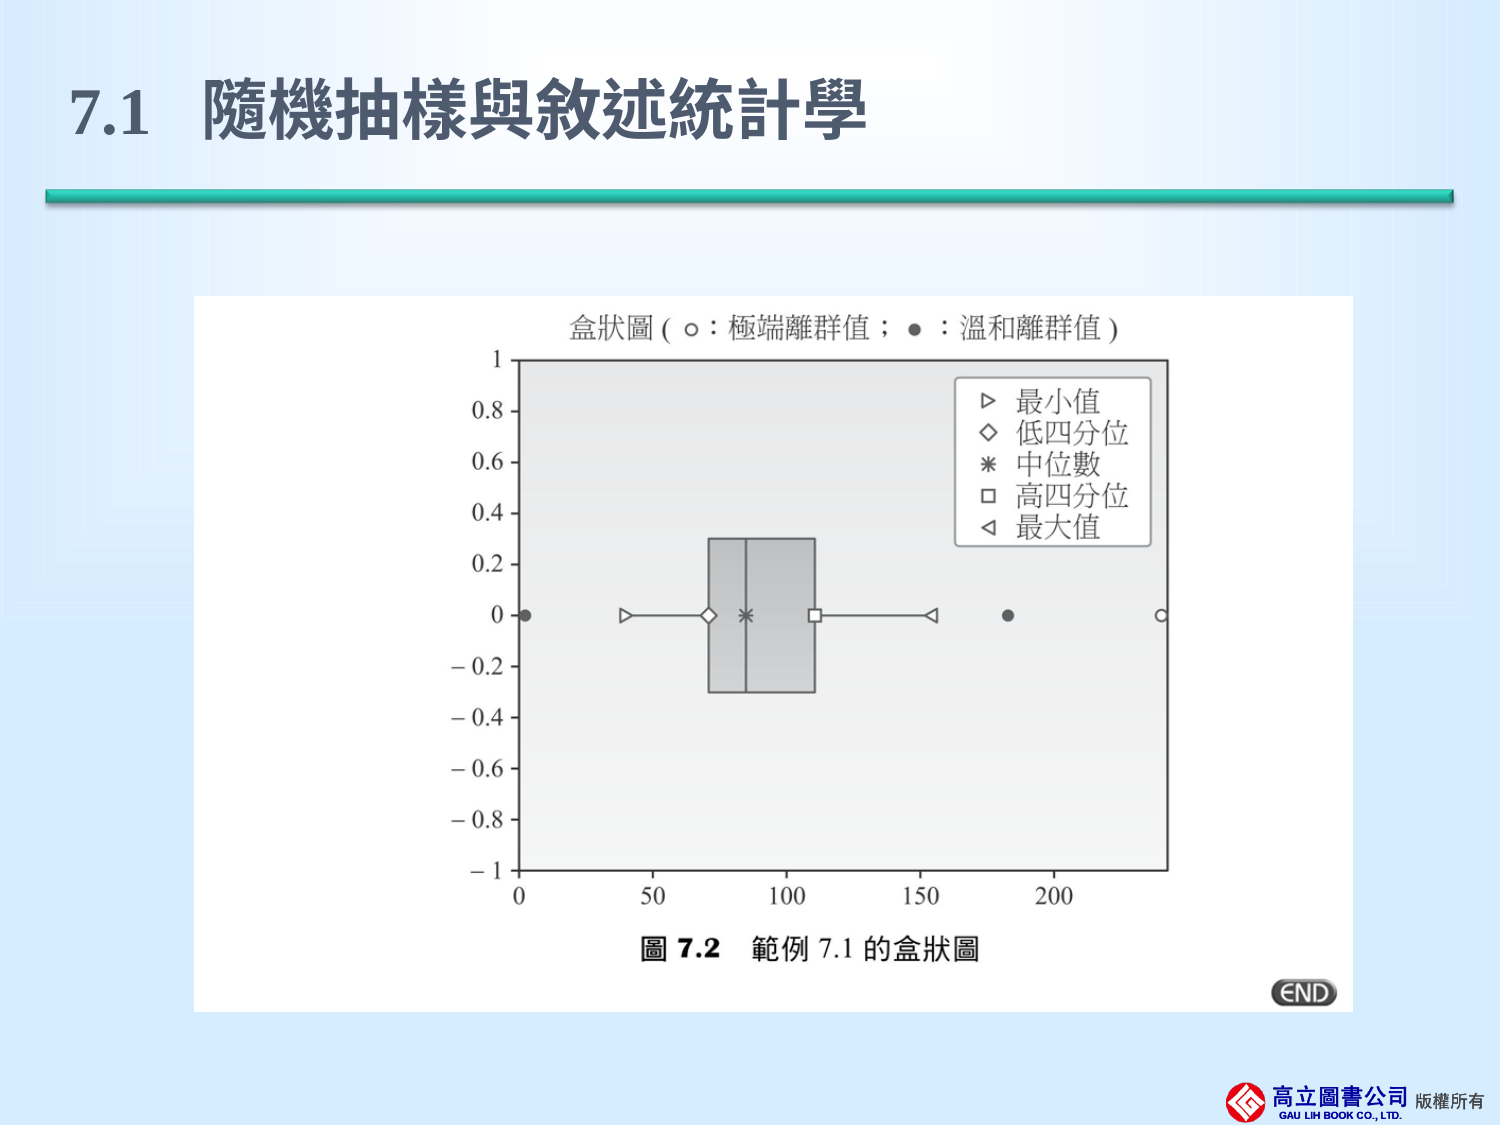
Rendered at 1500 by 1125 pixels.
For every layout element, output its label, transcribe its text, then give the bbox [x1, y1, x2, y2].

title 7.1 隨機抽樣與敘述統計學 [53, 42, 1447, 173]
picture [194, 296, 1353, 1012]
picture [37, 184, 1462, 216]
picture [1226, 1076, 1500, 1125]
